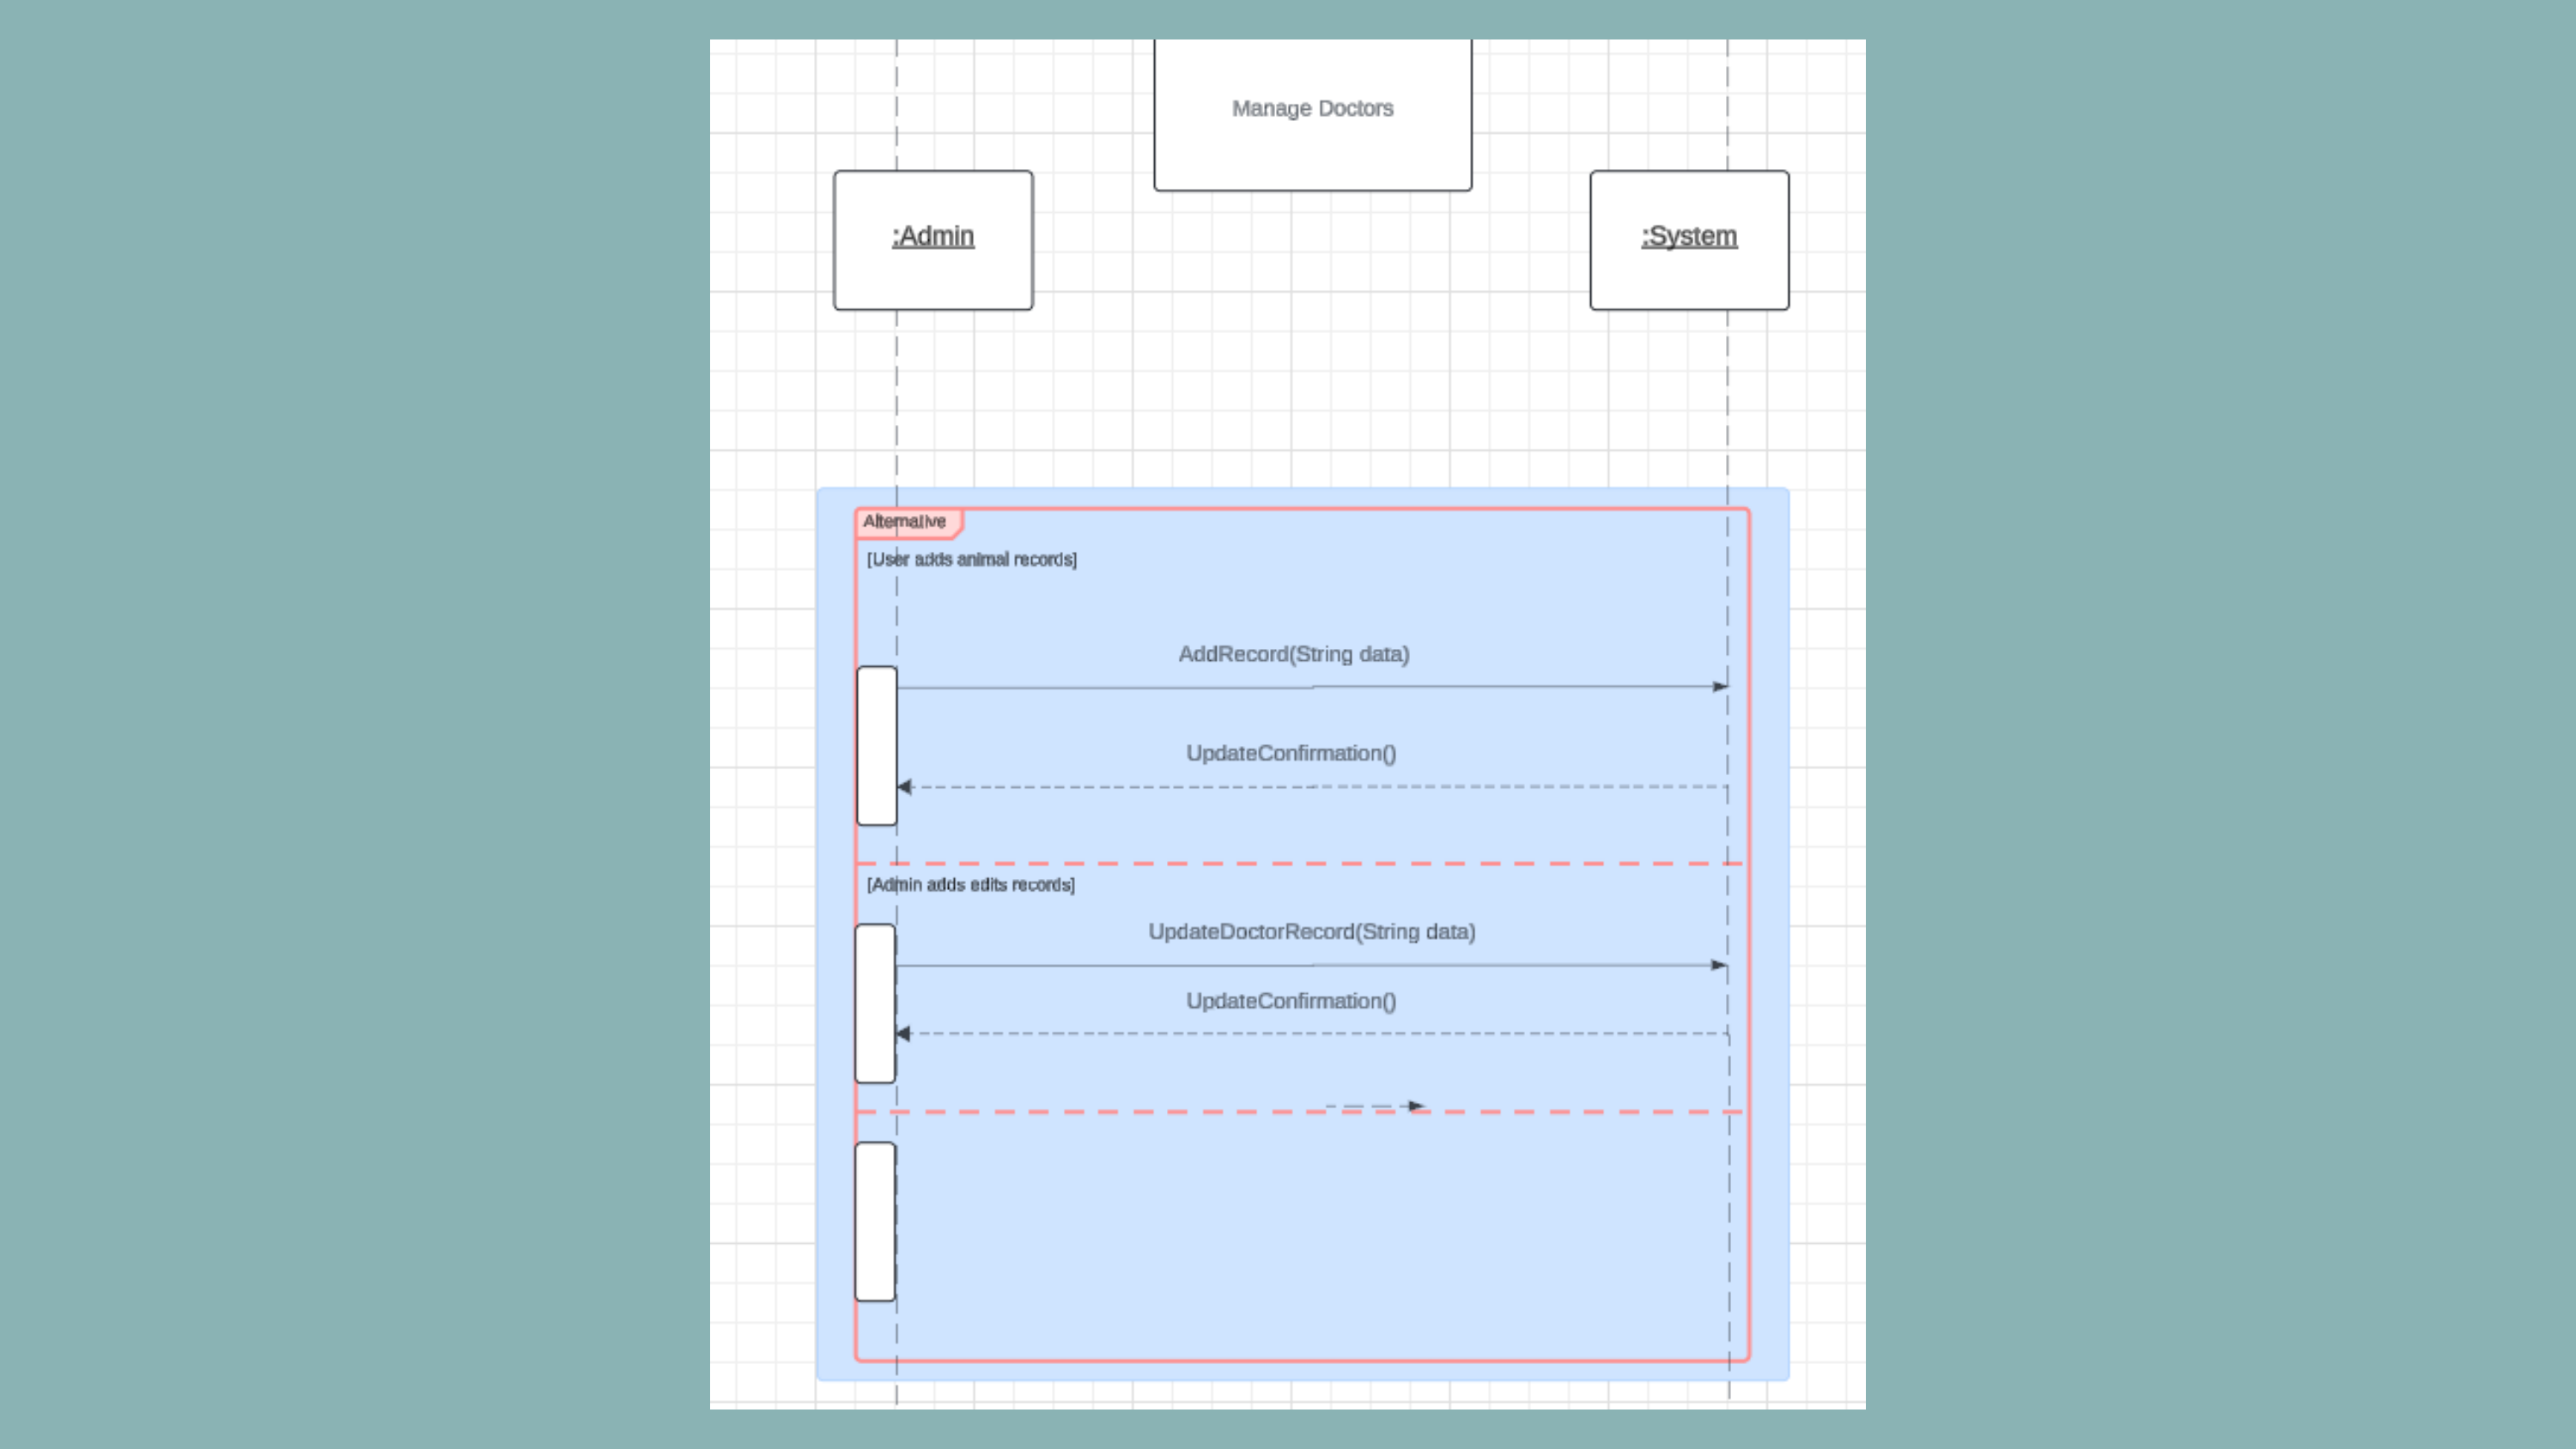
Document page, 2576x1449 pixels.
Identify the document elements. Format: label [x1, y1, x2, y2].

text_box [710, 39, 1866, 1410]
